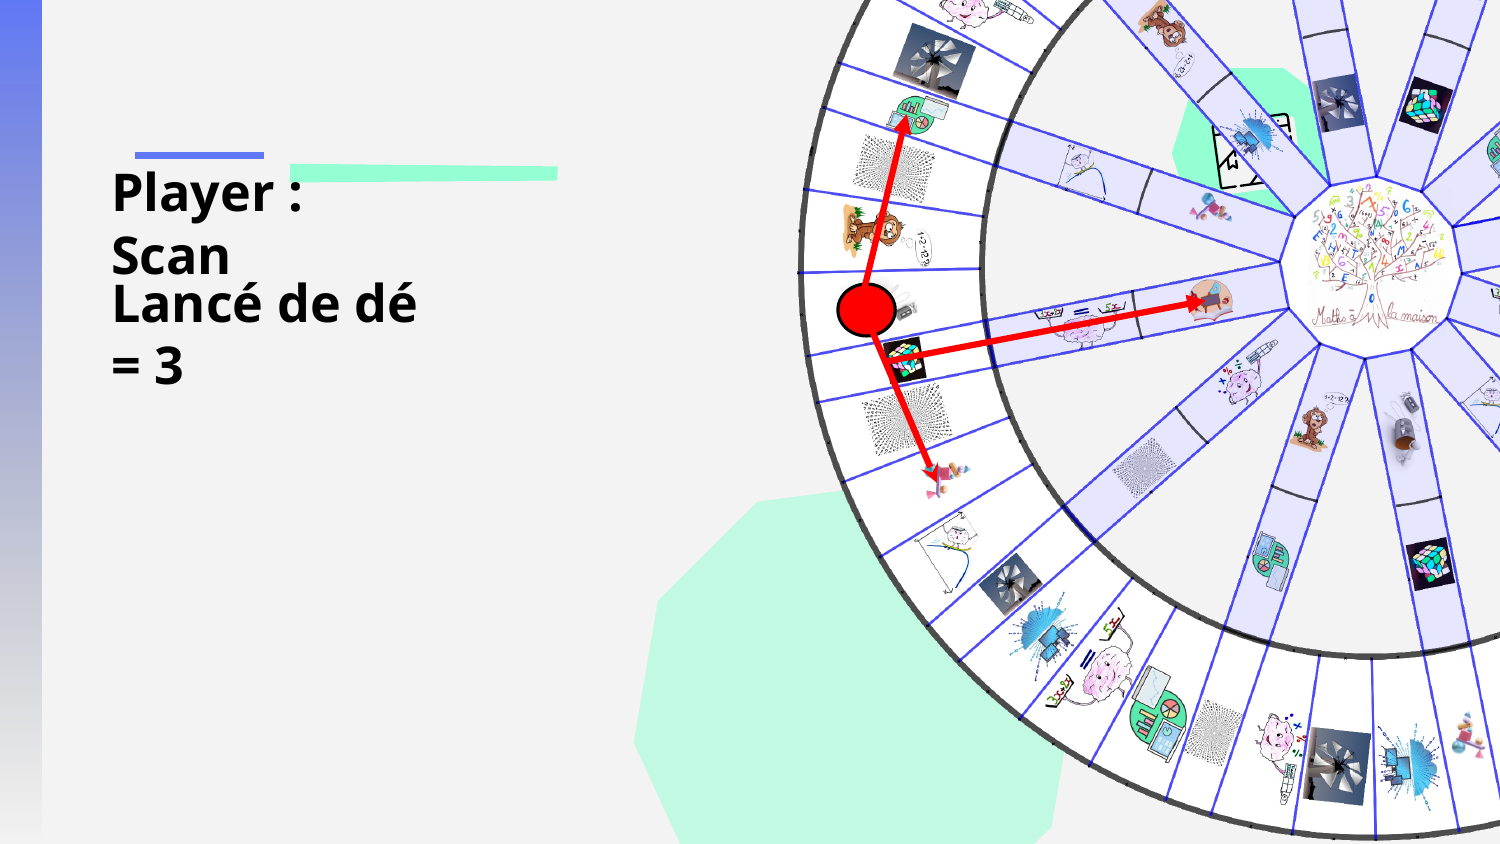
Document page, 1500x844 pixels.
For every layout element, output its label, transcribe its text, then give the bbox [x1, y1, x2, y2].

picture [796, 0, 1500, 841]
subtitle Lancé de dé = 3 [96, 349, 453, 411]
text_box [857, 113, 907, 314]
text_box [289, 163, 558, 183]
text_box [882, 300, 1207, 363]
subtitle Player : Scan [96, 238, 453, 300]
